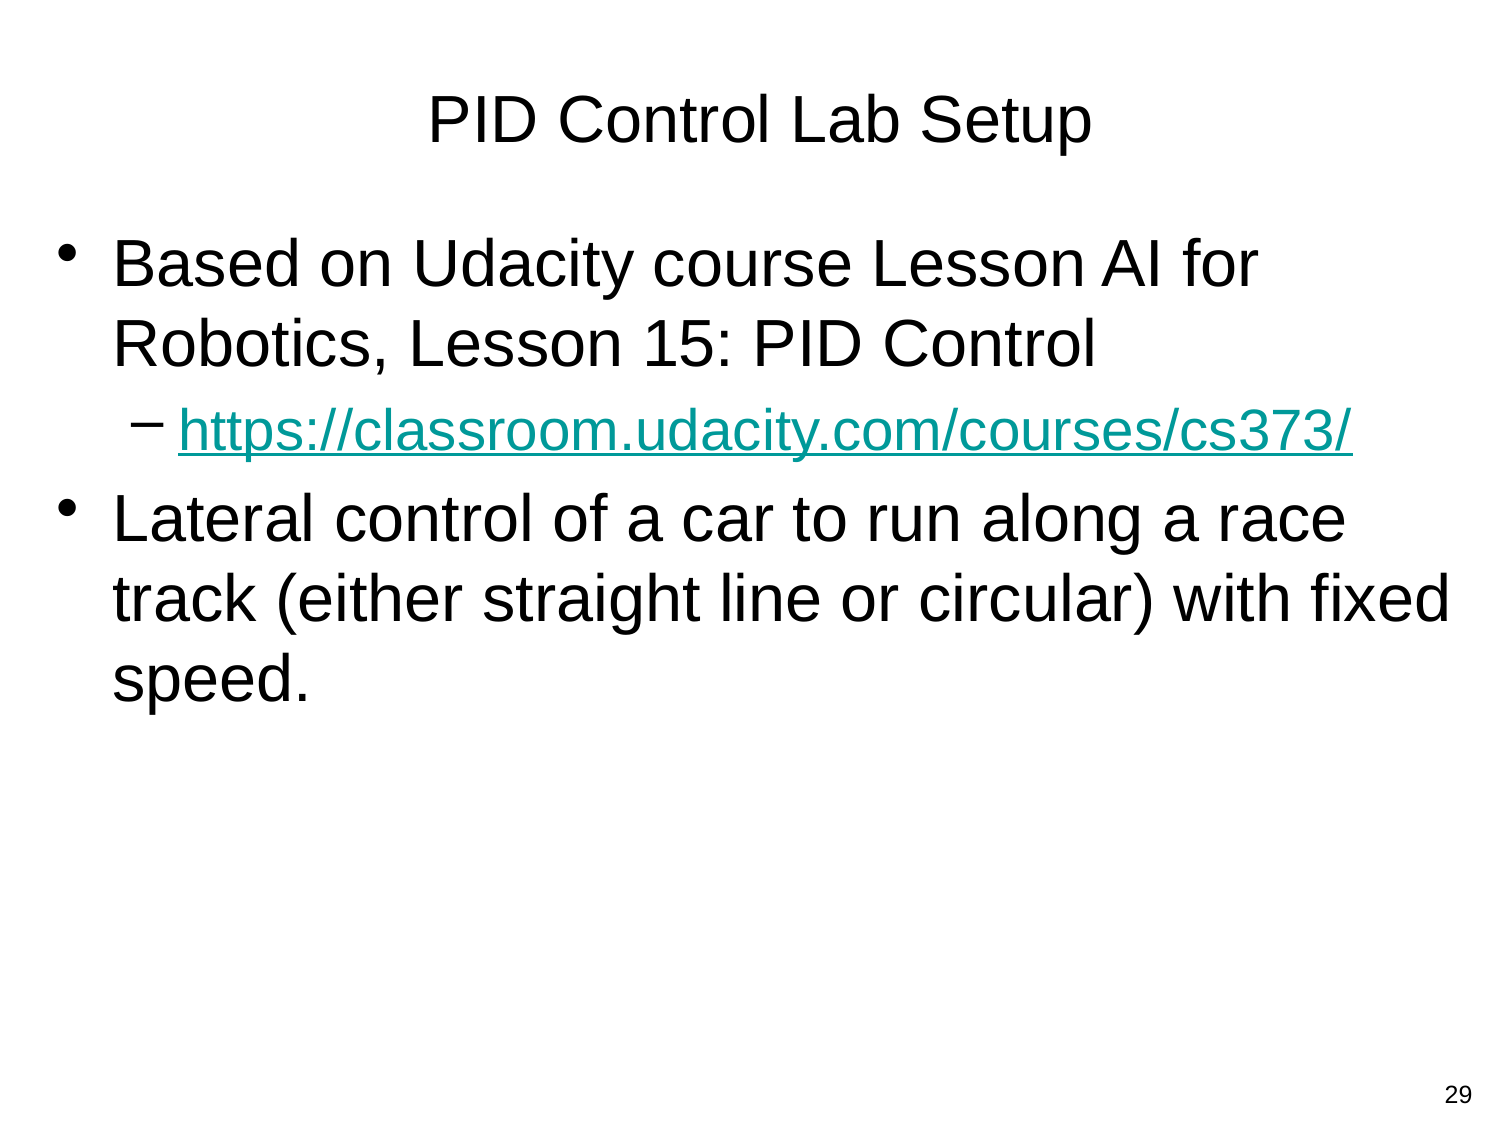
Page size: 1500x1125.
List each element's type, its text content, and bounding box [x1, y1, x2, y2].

list Based on Udacity course Lesson AI for Robotics, Lesson 15: PID Control https://classroom.udacity.com/courses/cs373/ Lateral control of a car to run along a race track (either straight line or circular) with fixed speed. [41, 212, 1488, 1072]
title PID Control Lab Setup [74, 44, 1448, 188]
slide_number 29 [1137, 1070, 1488, 1112]
